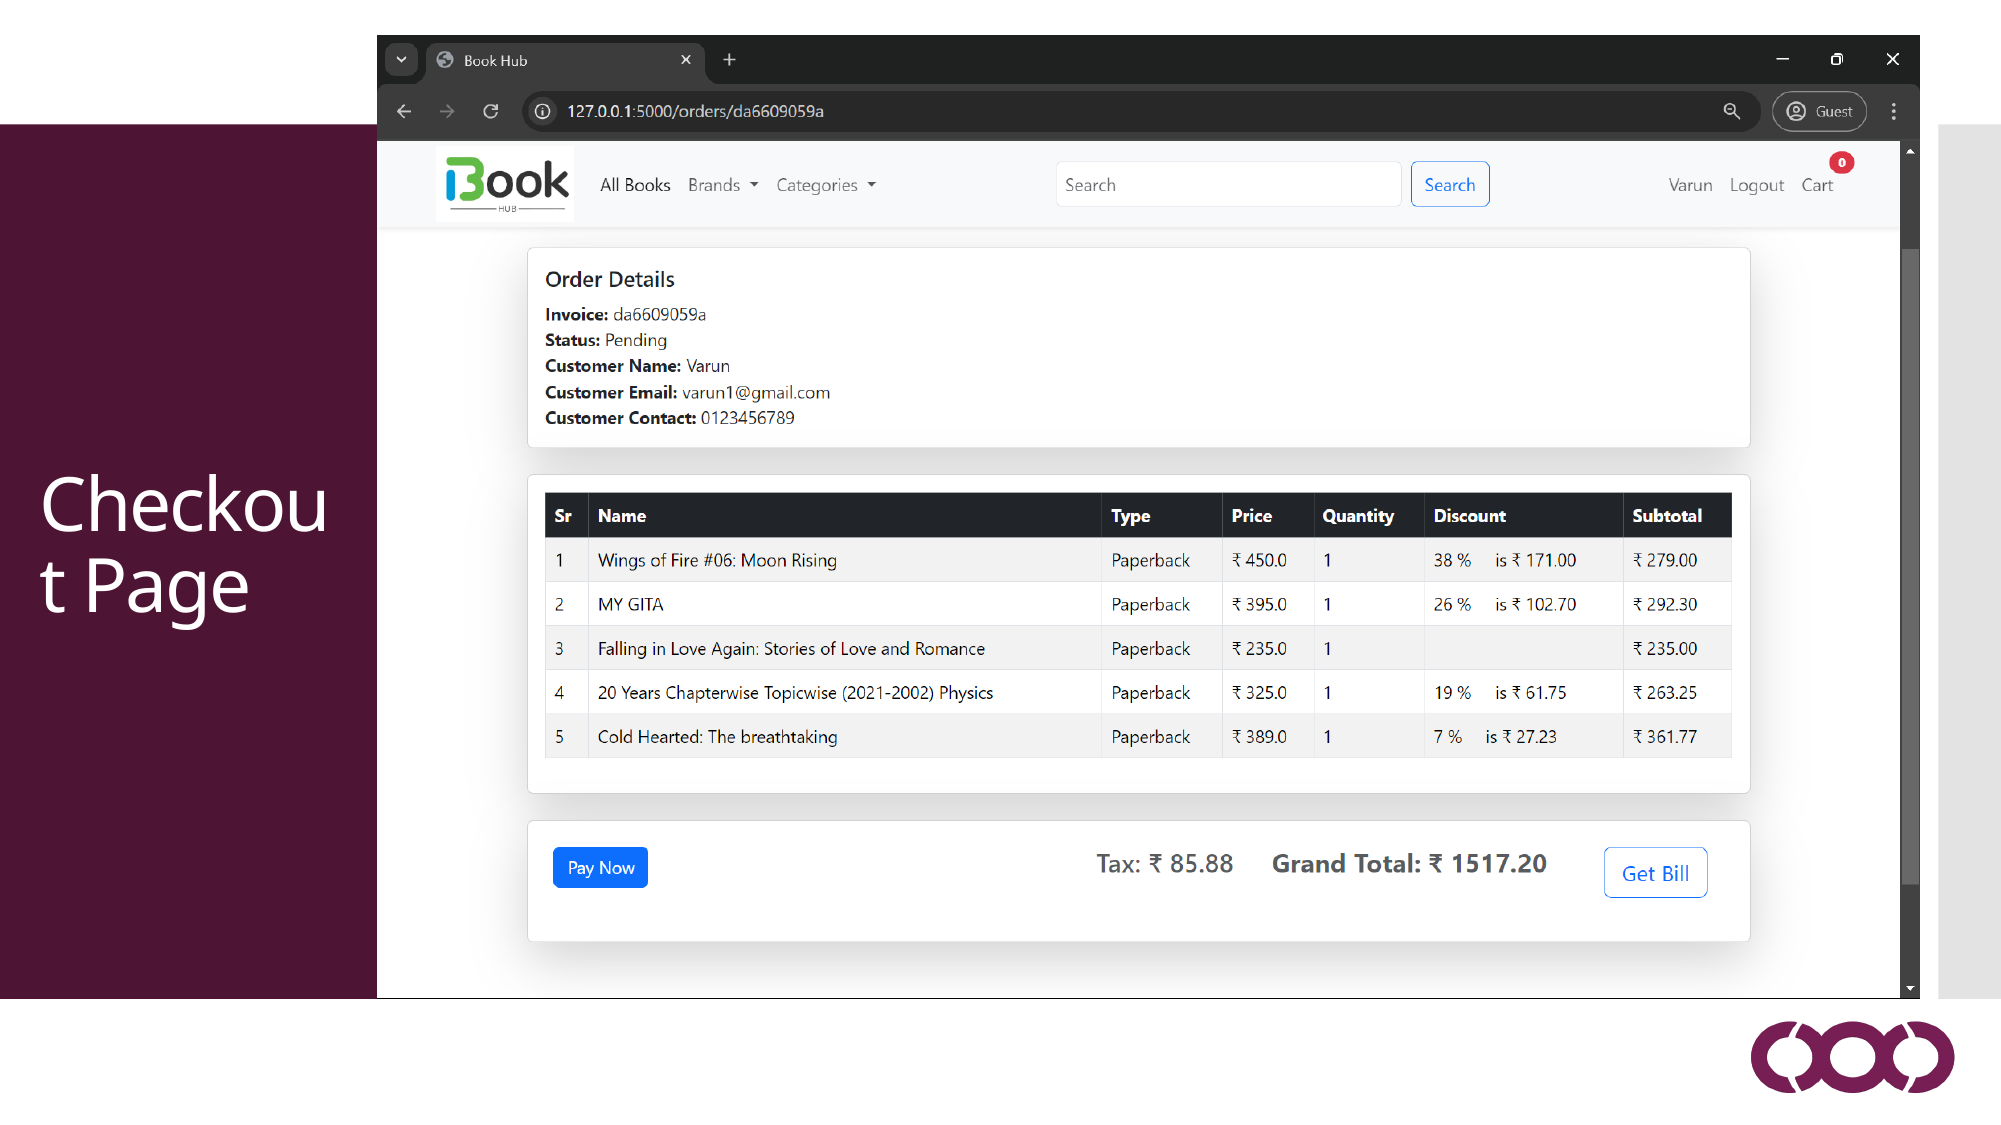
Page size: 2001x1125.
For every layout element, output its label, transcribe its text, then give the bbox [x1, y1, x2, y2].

text_box Checkout Page [32, 458, 339, 636]
picture [377, 35, 1920, 1000]
picture [1746, 1013, 1959, 1101]
